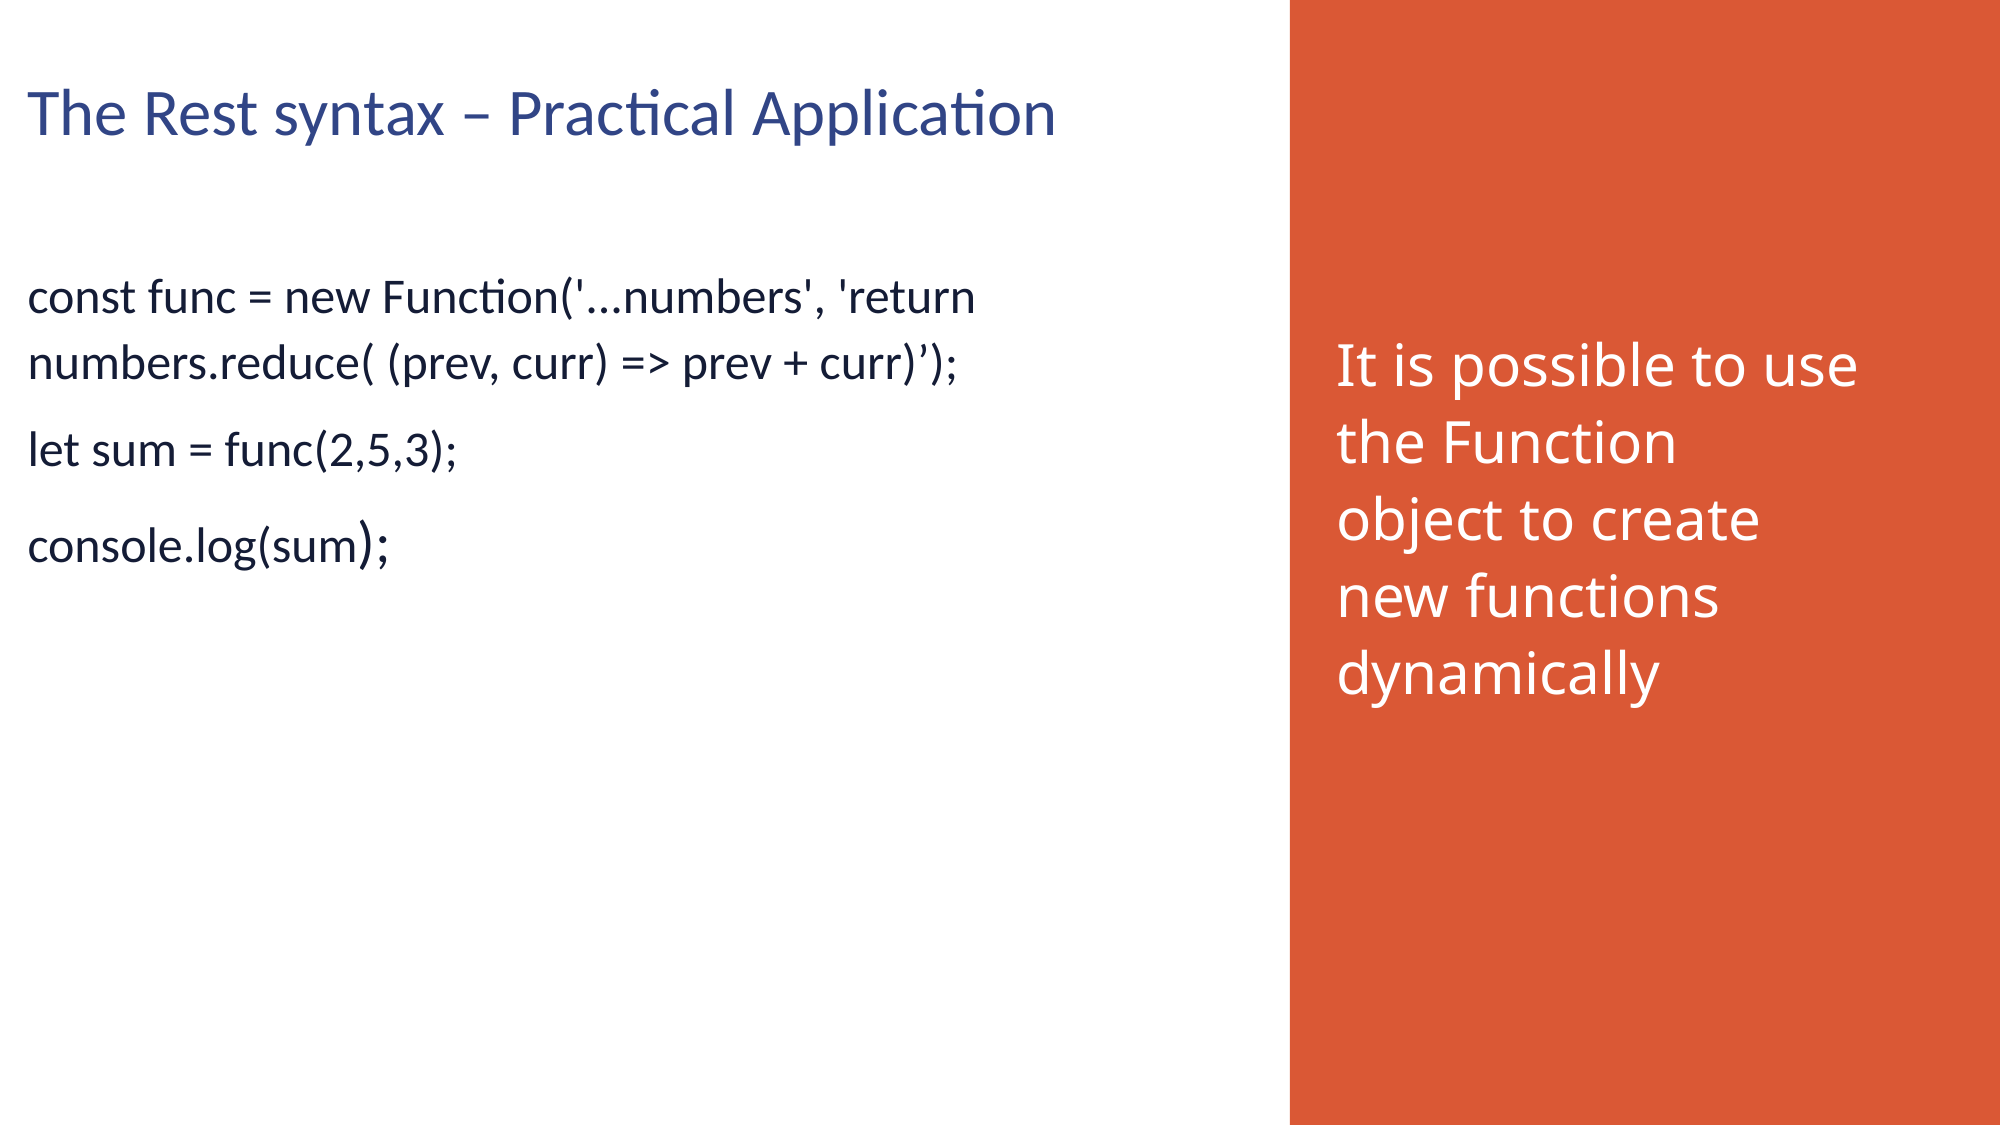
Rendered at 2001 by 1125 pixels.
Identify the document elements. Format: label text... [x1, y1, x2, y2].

list const func = new Function('...numbers', 'return numbers.reduce( (prev, curr) => prev + curr)’); let sum = func(2,5,3); console.log(sum); [27, 191, 1287, 1007]
list The Rest syntax – Practical Application [27, 60, 1270, 154]
list It is possible to use the Function object to create new functions dynamically [1336, 341, 1862, 784]
